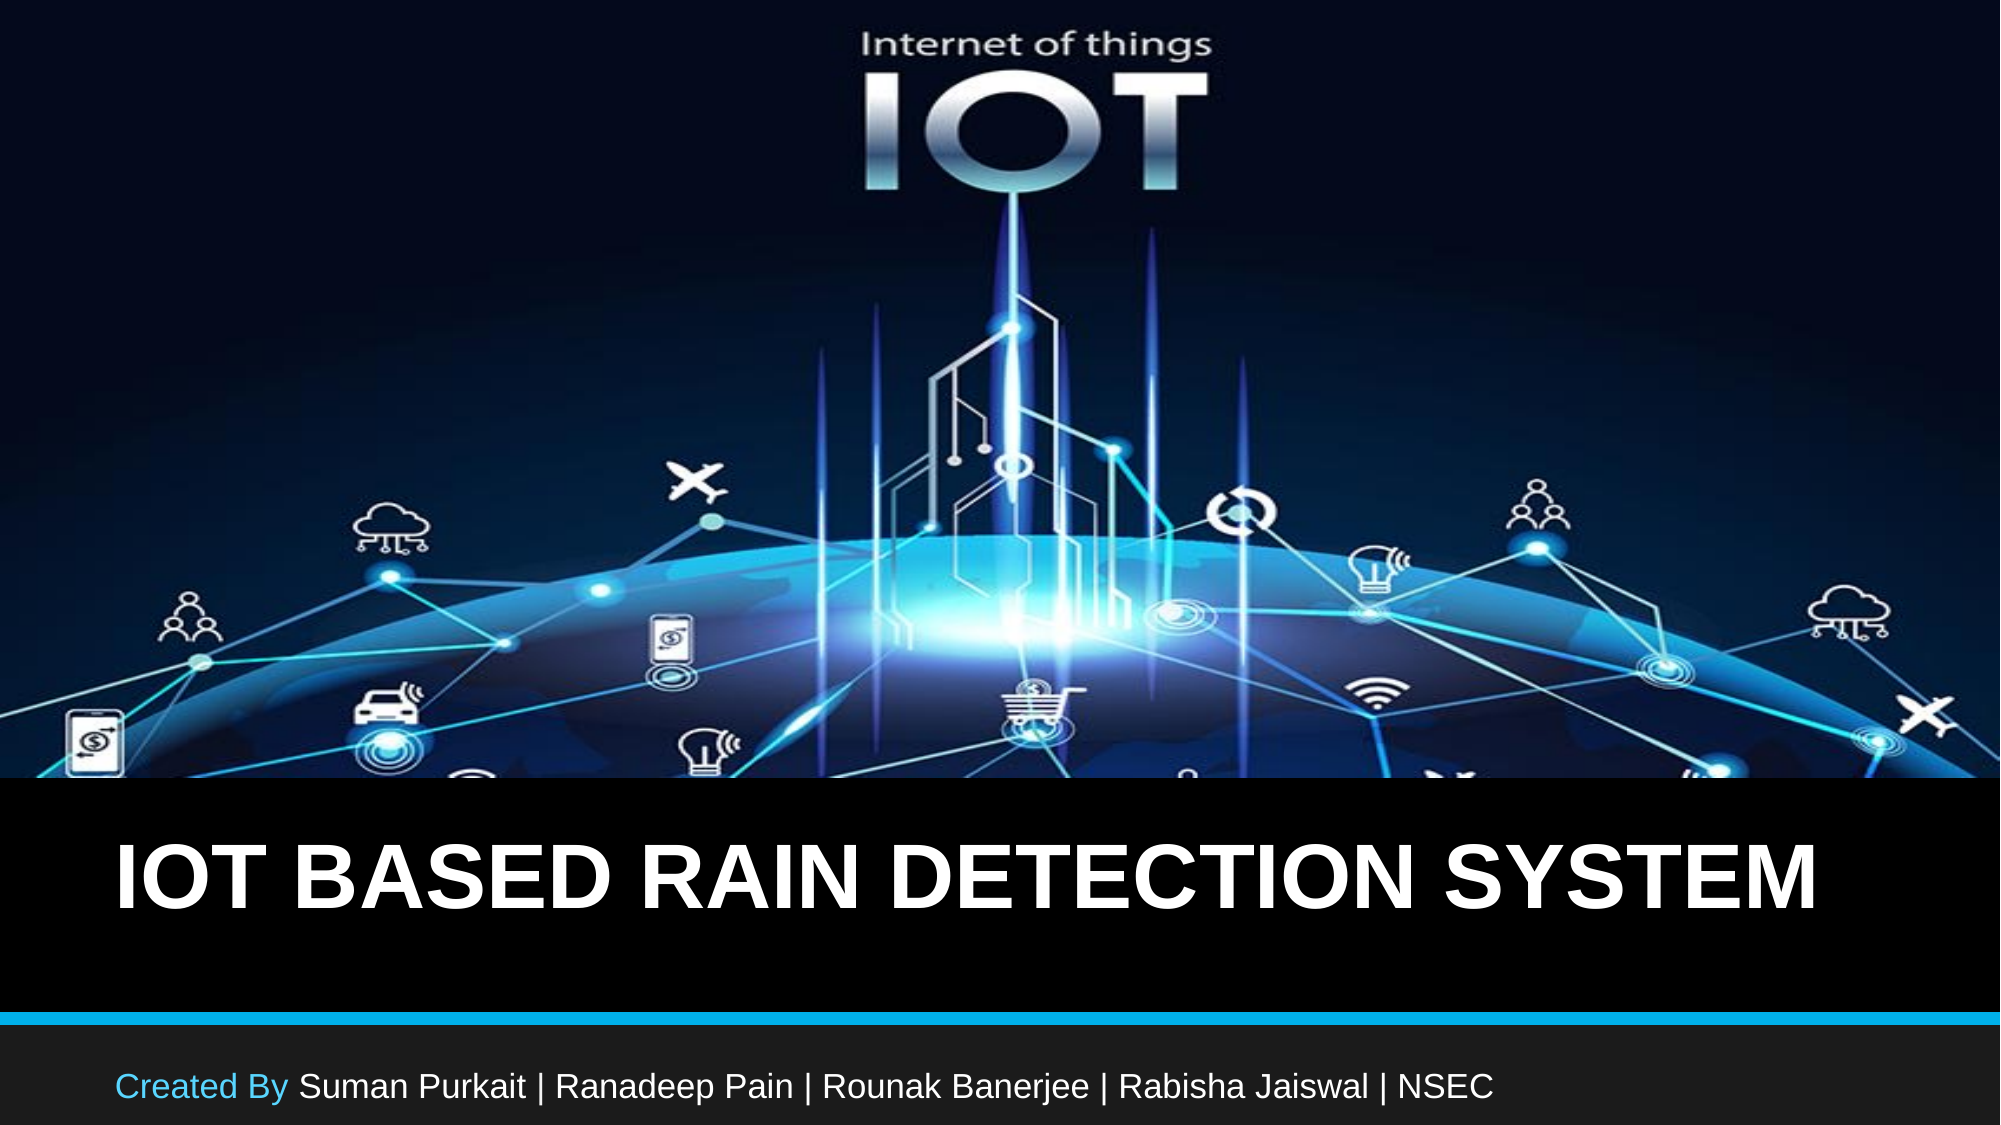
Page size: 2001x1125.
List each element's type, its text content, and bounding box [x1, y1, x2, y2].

picture [0, 0, 2000, 778]
subtitle Created By Suman Purkait | Ranadeep Pain | Rounak Banerjee | Rabisha Jaiswal | NSEC [99, 1059, 1900, 1114]
title iot based rain detection system [99, 778, 1900, 985]
